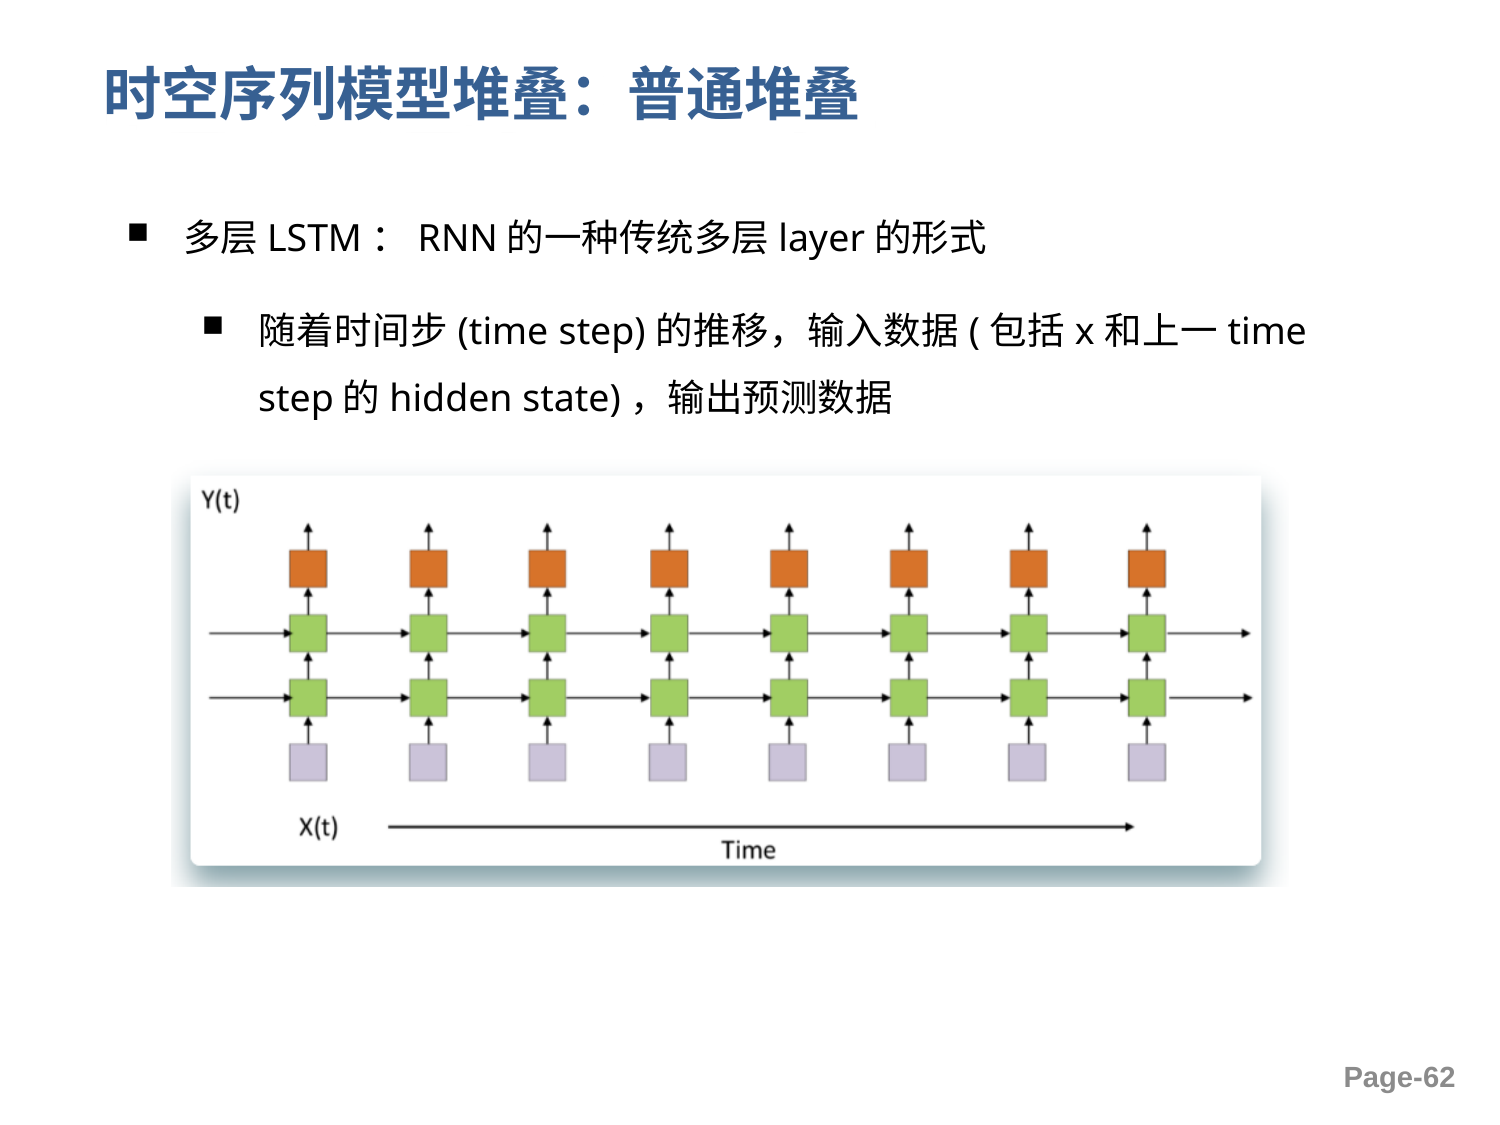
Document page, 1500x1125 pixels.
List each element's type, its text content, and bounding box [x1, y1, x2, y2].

title 时空序列模型堆叠：普通堆叠 [88, 7, 1236, 136]
text_box 多层LSTM：RNN的一种传统多层layer的形式 随着时间步(time step)的推移，输入数据(包括x和上一time step的hidden state)，输出预测数据 [112, 184, 1322, 427]
picture [170, 455, 1290, 887]
slide_number Page- [1120, 1045, 1471, 1106]
